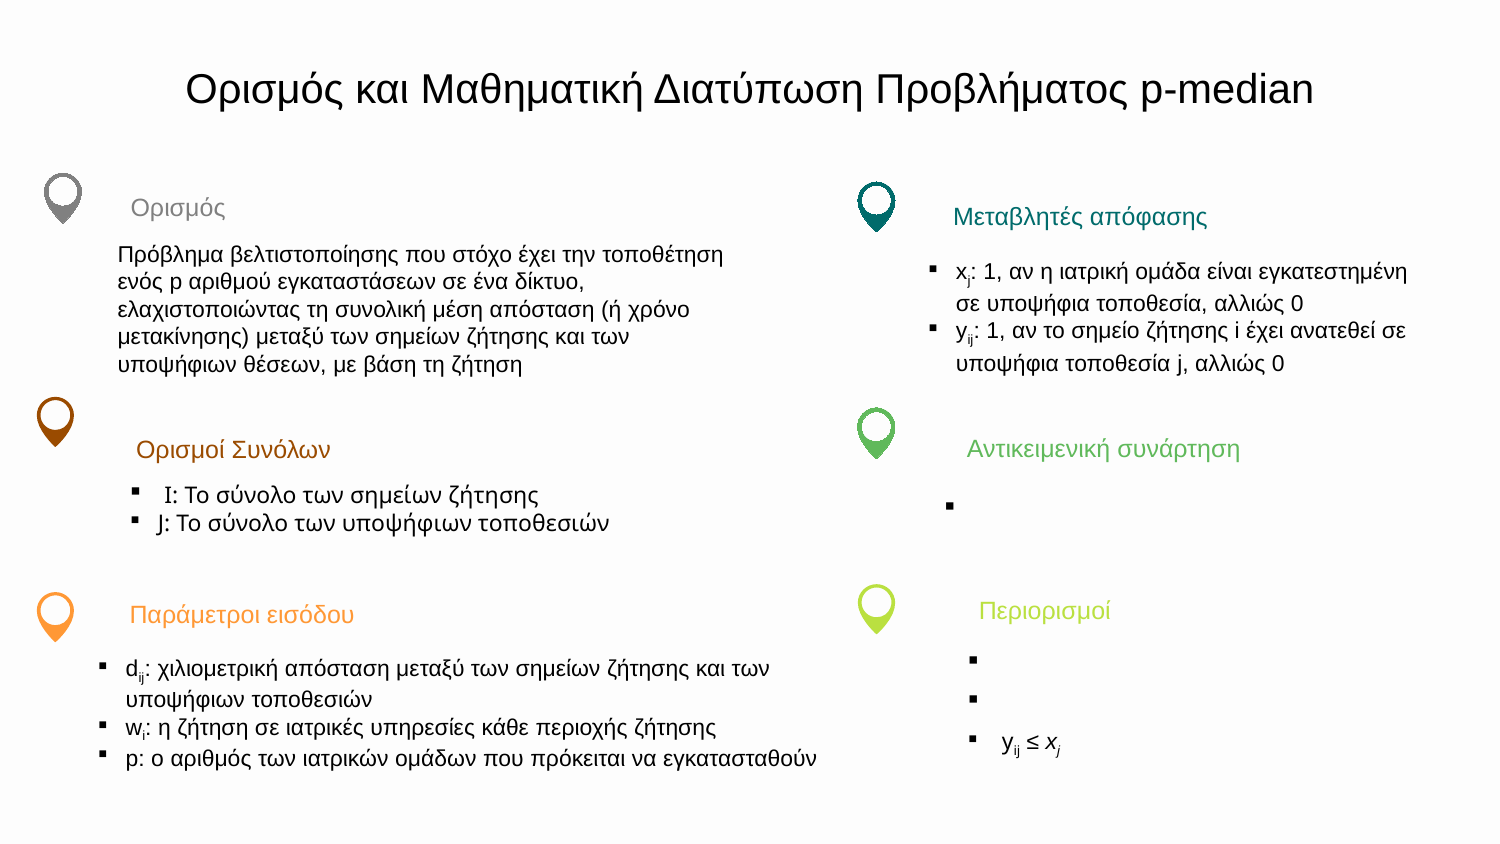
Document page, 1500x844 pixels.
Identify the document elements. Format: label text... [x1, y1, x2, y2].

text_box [44, 579, 838, 790]
text_box Ορισμός [67, 172, 290, 241]
text_box Πρόβλημα βελτιστοποίησης που στόχο έχει την τοποθέτηση ενός p αριθμού εγκαταστάσεων σε ένα δίκτυο, ελαχιστοποιώντας τη συνολική μέση απόσταση (ή χρόνο μετακίνησης) μεταξύ των σημείων ζήτησης και των υποψήφιων θέσεων, με βάση τη ζήτηση [102, 208, 764, 408]
text_box Περιορισμοί [929, 579, 1161, 639]
text_box [857, 181, 896, 232]
title Ορισμός και Μαθηματική Διατύπωση Προβλήματος p-median [82, 78, 1418, 97]
text_box [857, 407, 895, 459]
text_box [36, 396, 74, 447]
text_box Μεταβλητές απόφασης [912, 181, 1249, 231]
text_box [44, 173, 67, 224]
text_box yij ≤ xj [952, 723, 1321, 789]
text_box xj: 1, αν η ιατρική ομάδα είναι εγκατεστημένη σε υποψήφια τοποθεσία, αλλιώς 0 yij: 1, αν το σημείο ζήτησης i έχει ανατεθεί σε υποψήφια τοποθεσία j, αλλιώς 0 [912, 231, 1448, 432]
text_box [102, 413, 631, 558]
text_box Αντικειμενική συνάρτηση [896, 414, 1312, 482]
text_box [857, 584, 896, 635]
